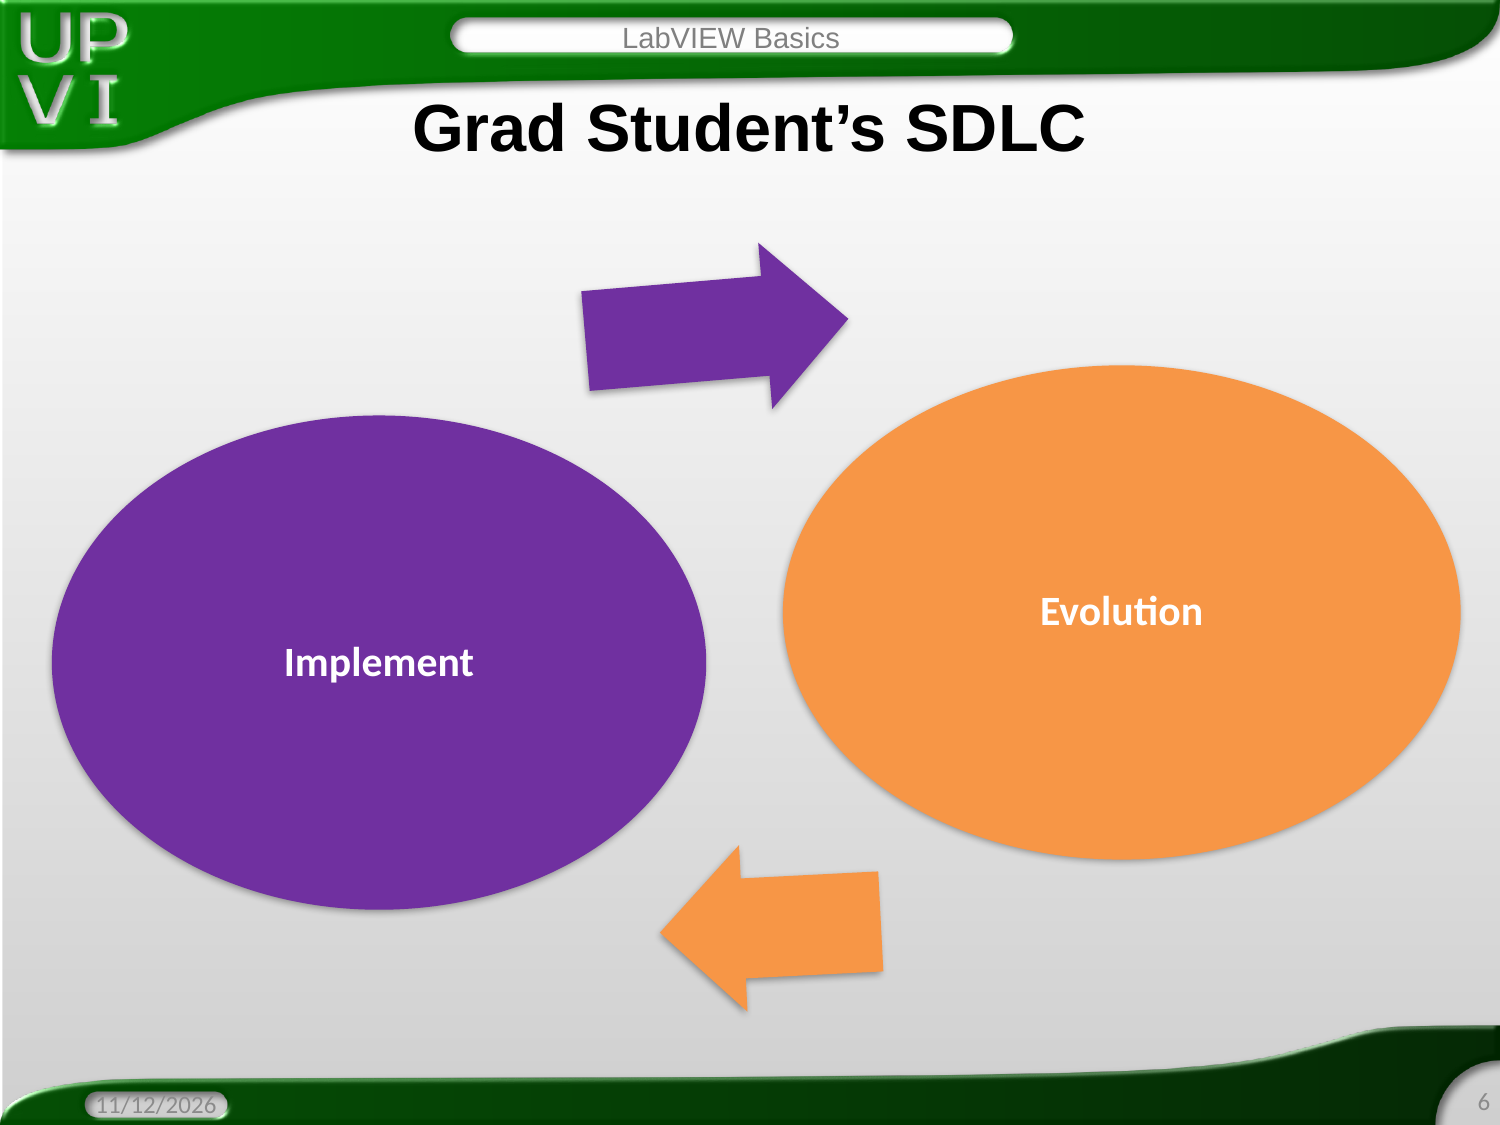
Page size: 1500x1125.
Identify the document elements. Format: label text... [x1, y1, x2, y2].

footer LabVIEW Basics [450, 6, 1013, 67]
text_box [137, 187, 1376, 1038]
slide_number 6 [1155, 1069, 1500, 1125]
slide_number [75, 1073, 238, 1125]
title Grad Student’s SDLC [75, 75, 1425, 175]
picture [0, 0, 1500, 1125]
